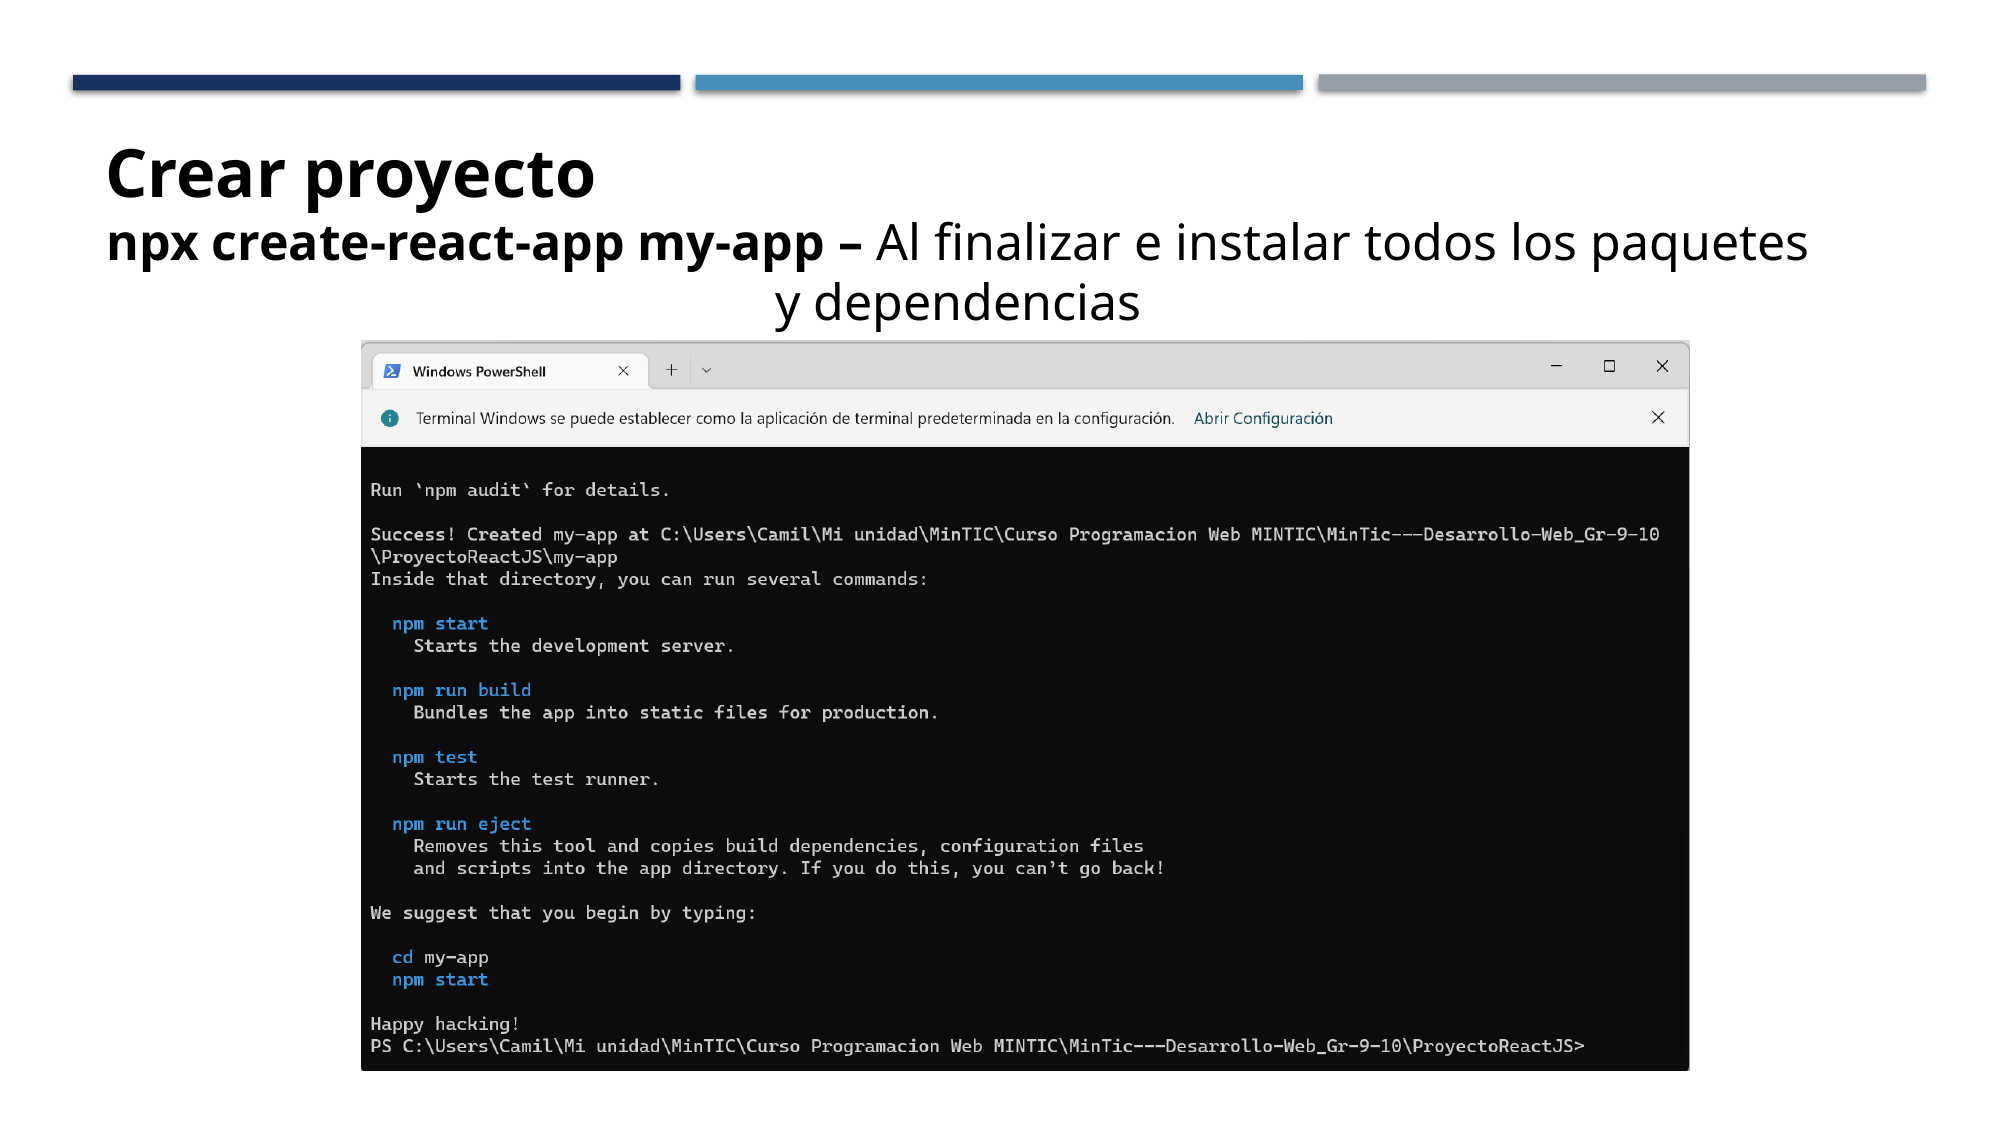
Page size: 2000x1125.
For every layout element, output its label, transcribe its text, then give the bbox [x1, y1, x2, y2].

picture [361, 340, 1690, 1072]
text_box Crear proyecto npx create-react-app my-app – Al finalizar e instalar todos los paquetes y dependencias [90, 123, 1827, 339]
